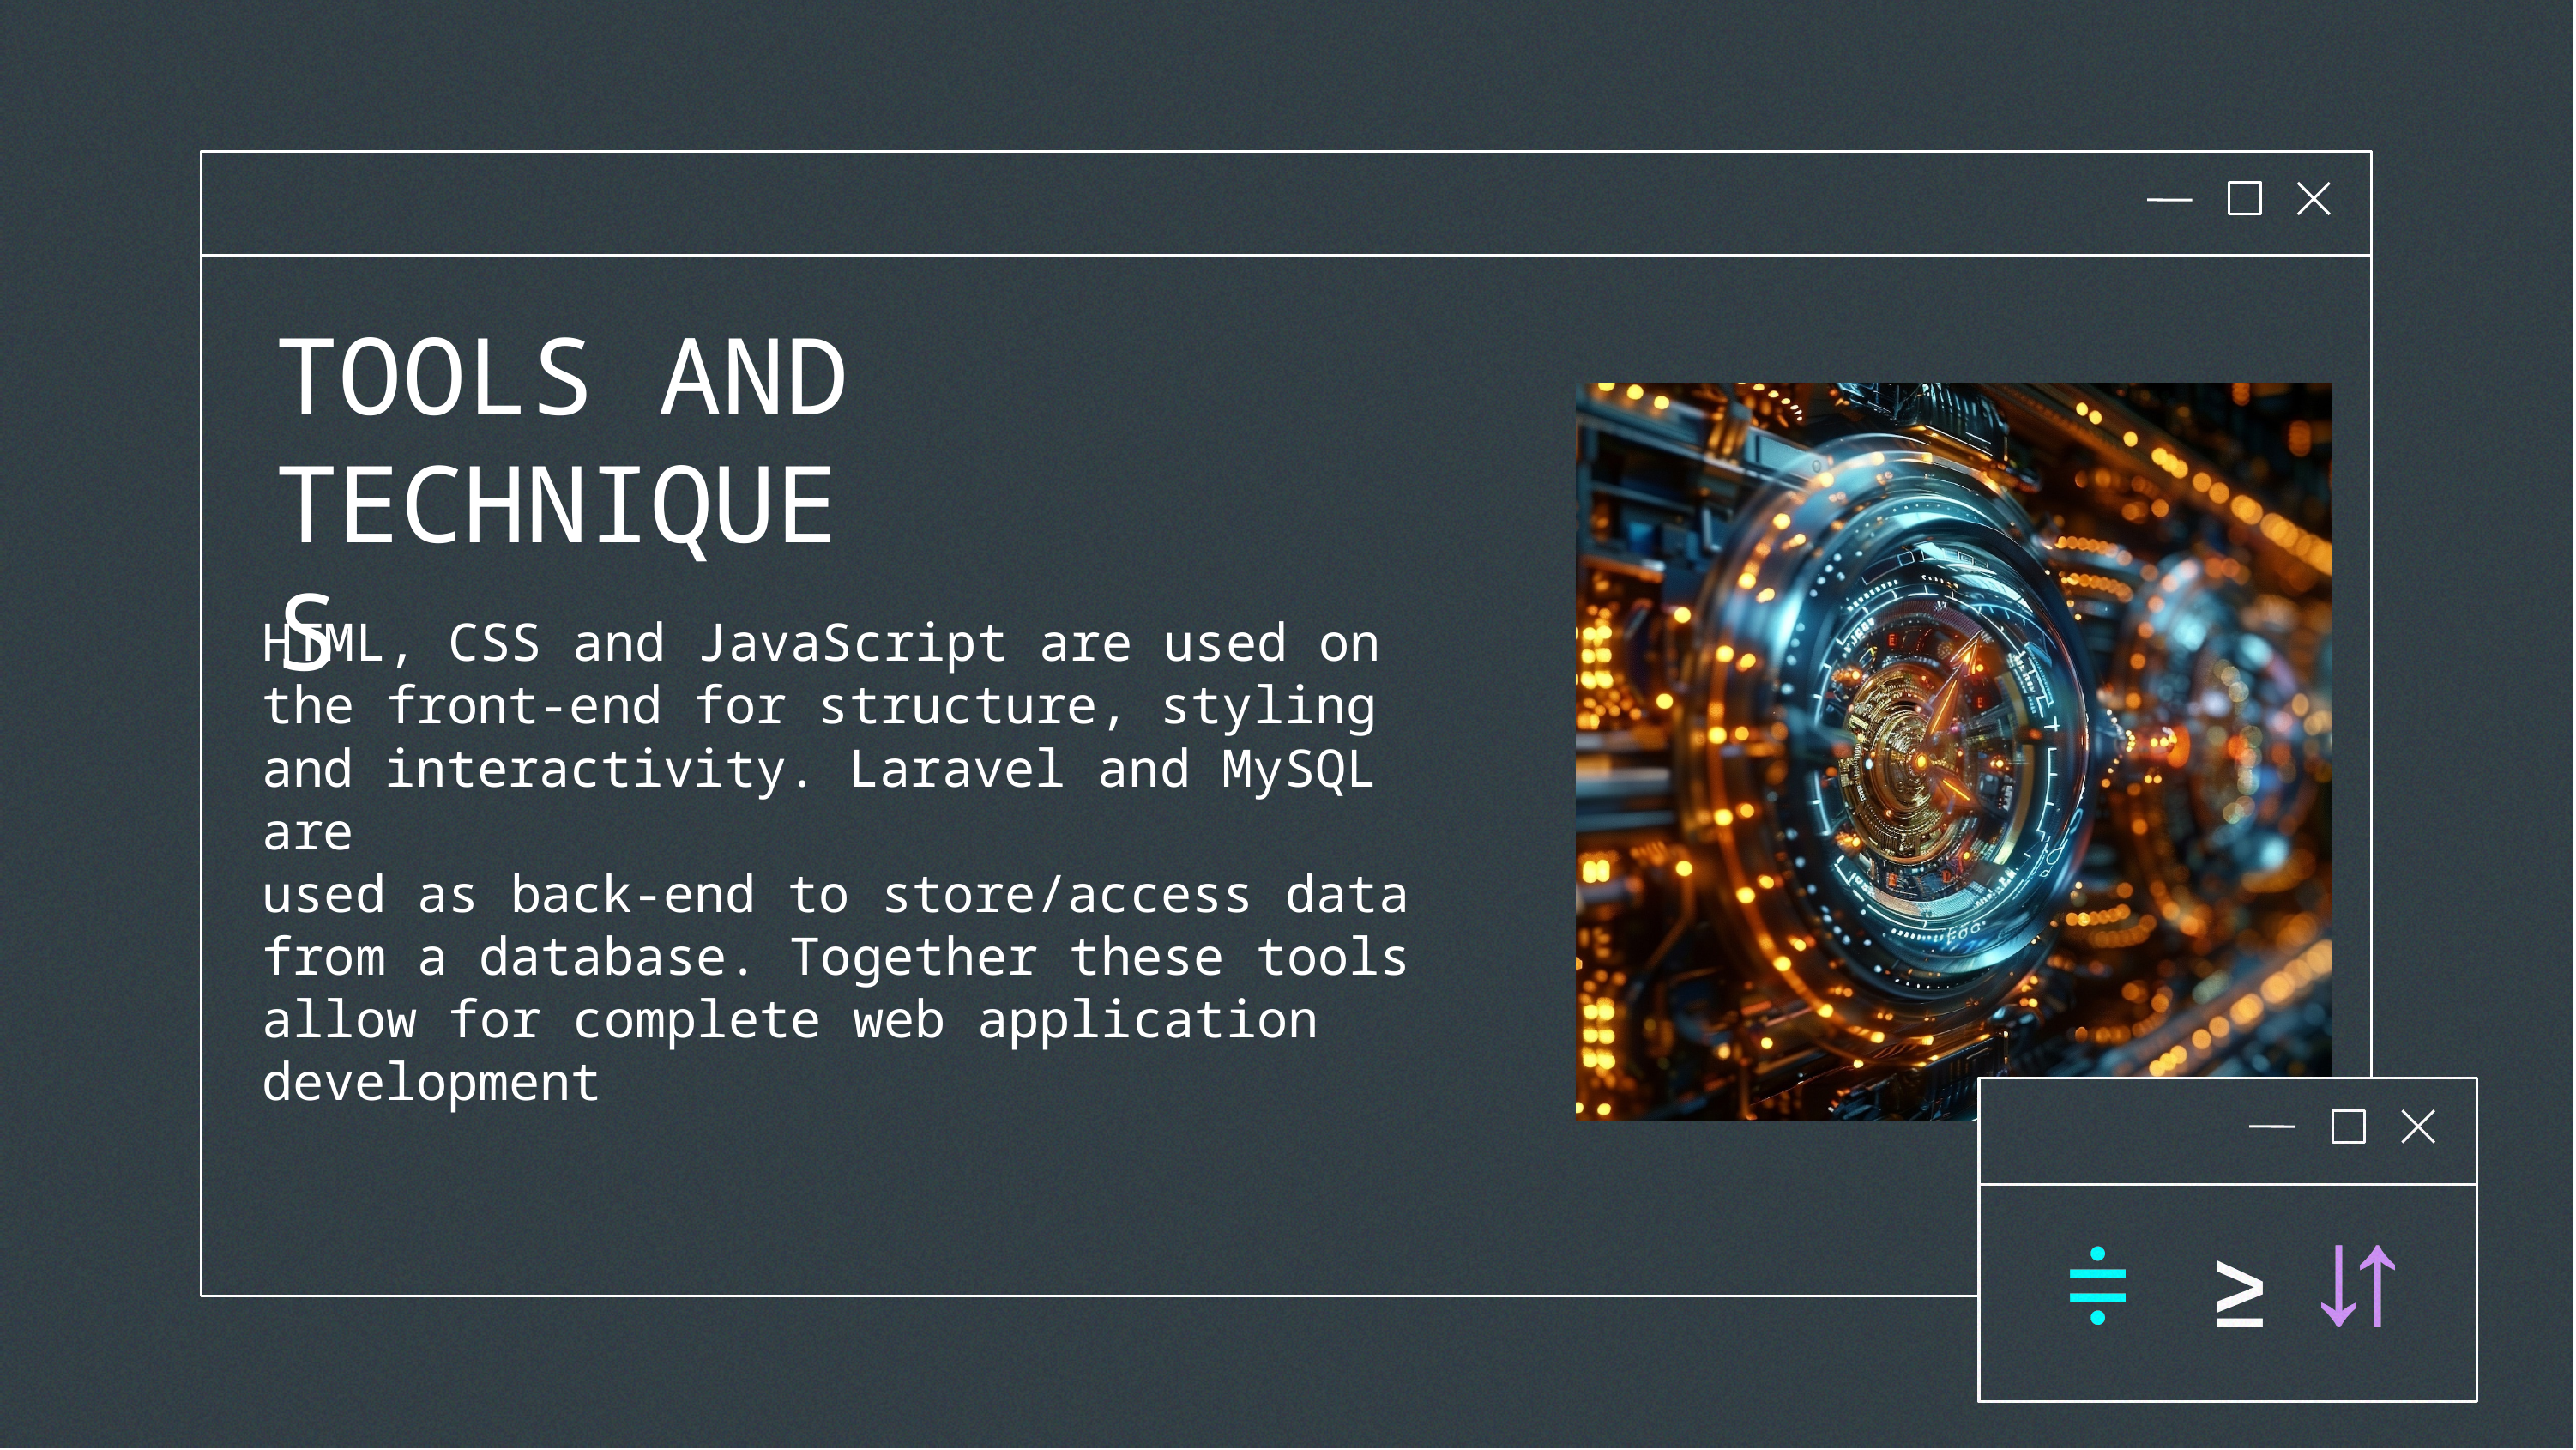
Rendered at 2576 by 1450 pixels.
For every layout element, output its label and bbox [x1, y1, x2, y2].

text_box [1576, 382, 2479, 1404]
picture [0, 0, 2574, 1448]
text_box [199, 149, 2374, 1298]
